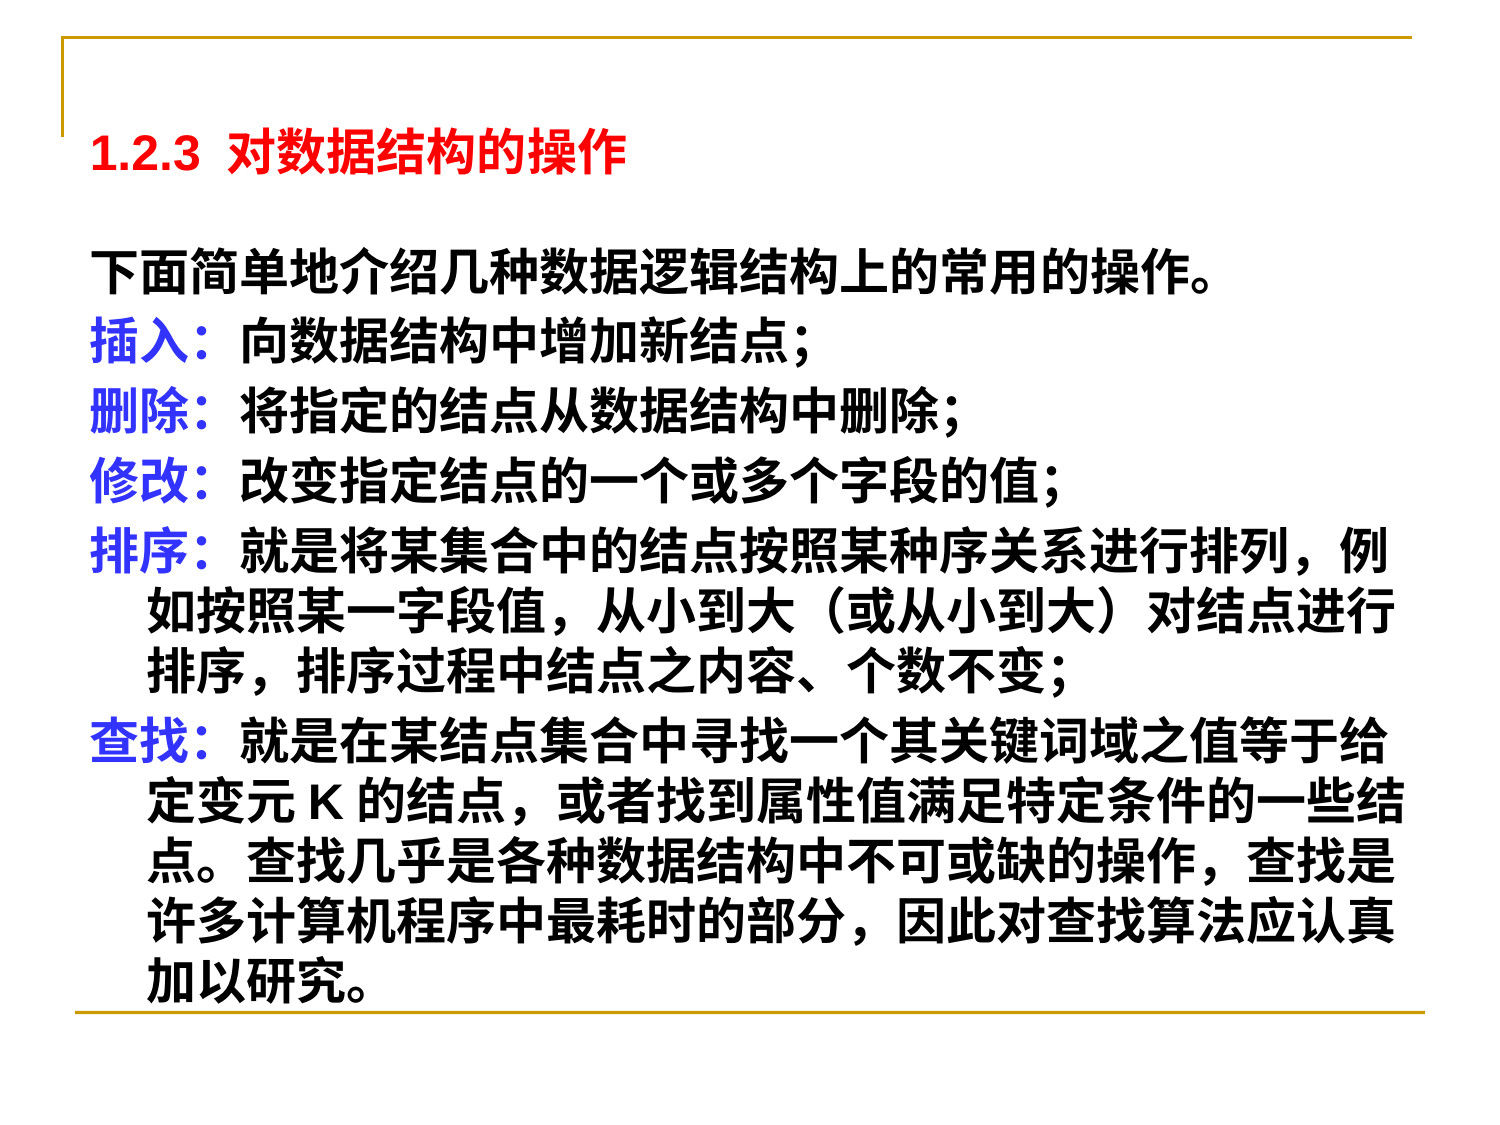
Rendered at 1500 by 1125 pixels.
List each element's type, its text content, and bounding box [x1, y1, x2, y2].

text_box 1.2.3 对数据结构的操作 下面简单地介绍几种数据逻辑结构上的常用的操作。 插入：向数据结构中增加新结点； 删除：将指定的结点从数据结构中删除； 修改：改变指定结点的一个或多个字段的值； 排序：就是将某集合中的结点按照某种序关系进行排列，例如按照某一字段值，从小到大（或从小到大）对结点进行排序，排序过程中结点之内容、个数不变； 查找：就是在某结点集合中寻找一个其关键词域之值等于给定变元K的结点，或者找到属性值满足特定条件的一些结点。查找几乎是各种数据结构中不可或缺的操作，查找是许多计算机程序中最耗时的部分，因此对查找算法应认真加以研究。 [74, 112, 1438, 1018]
